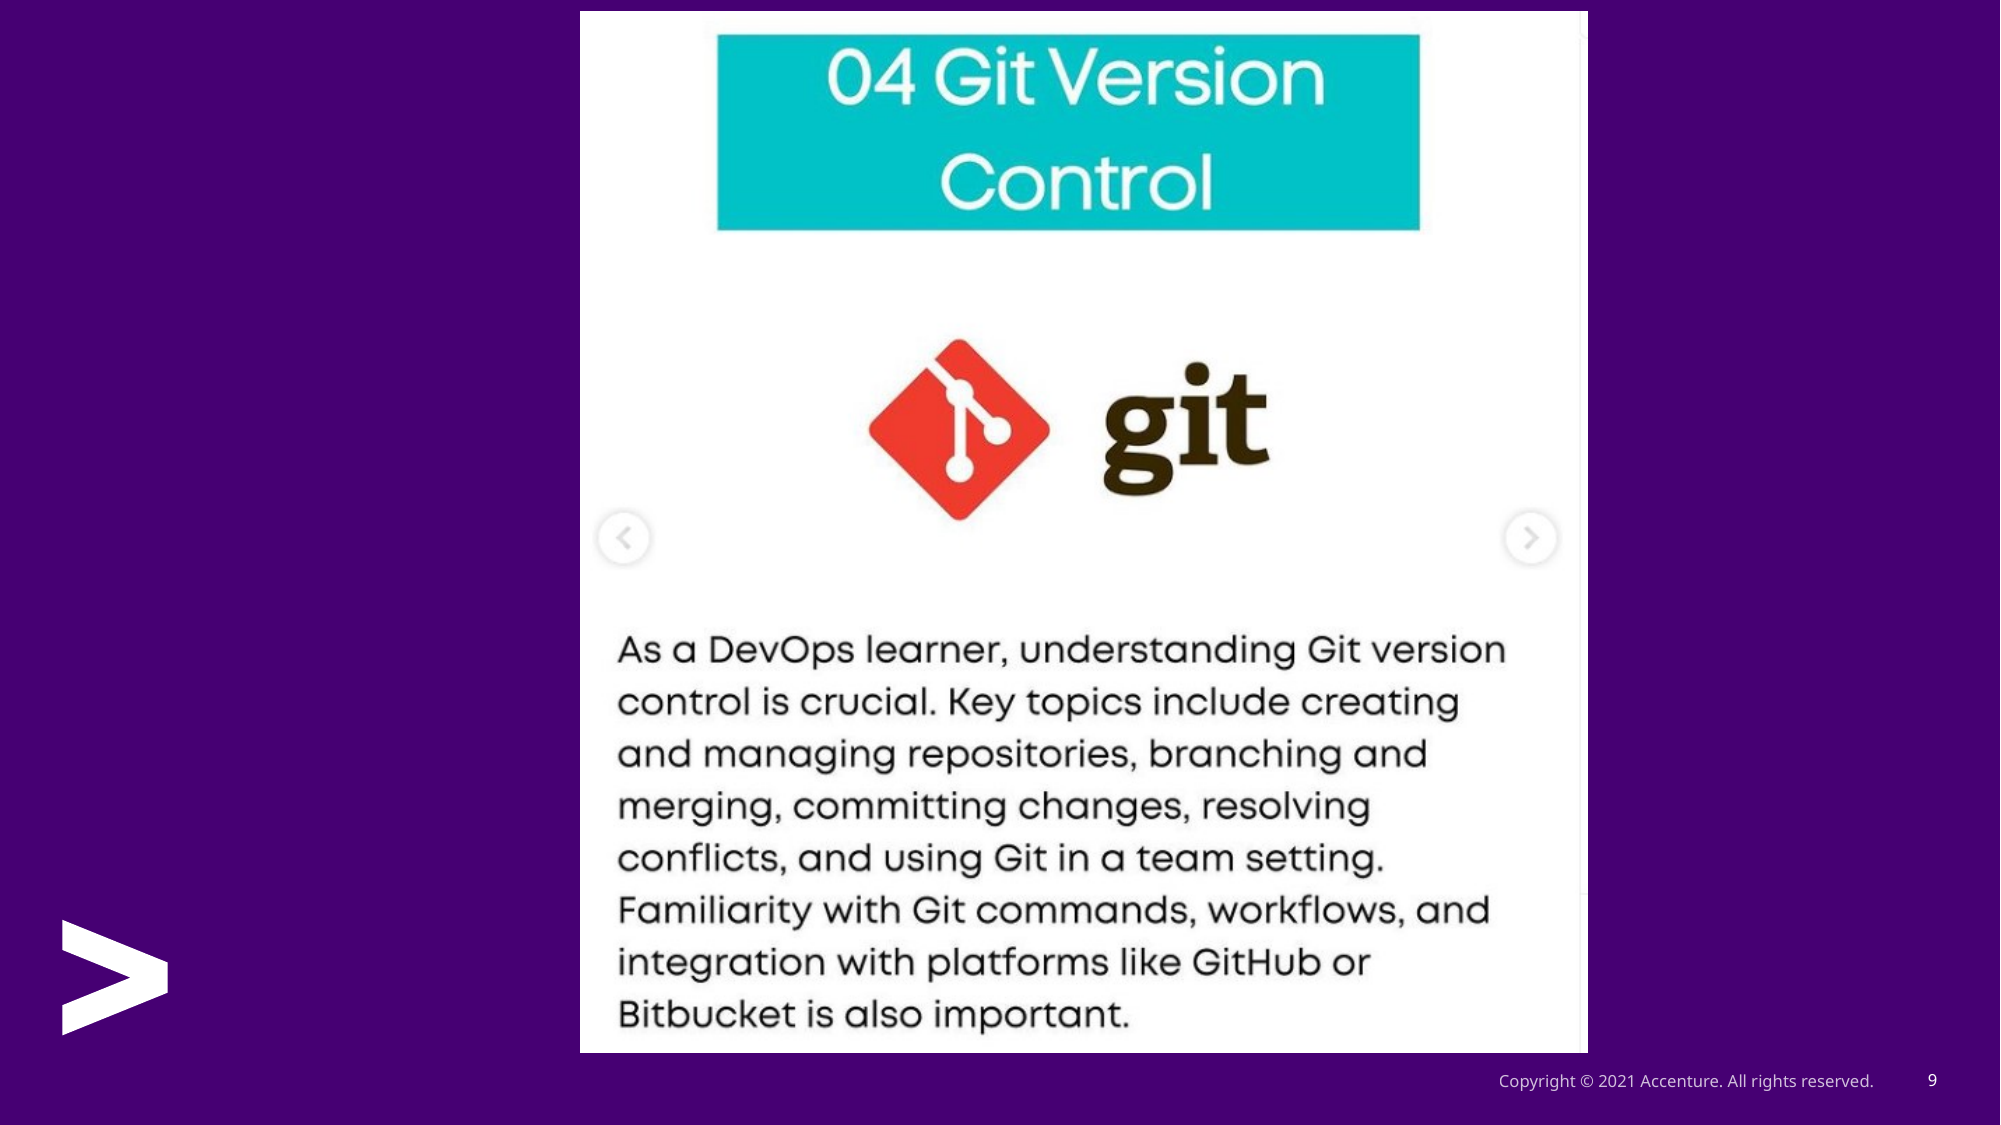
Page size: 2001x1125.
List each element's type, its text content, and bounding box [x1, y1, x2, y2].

picture [580, 11, 1588, 1053]
slide_number 9 [1883, 1064, 1938, 1098]
footer Copyright © 2021 Accenture. All rights reserved. [1200, 1064, 1875, 1097]
